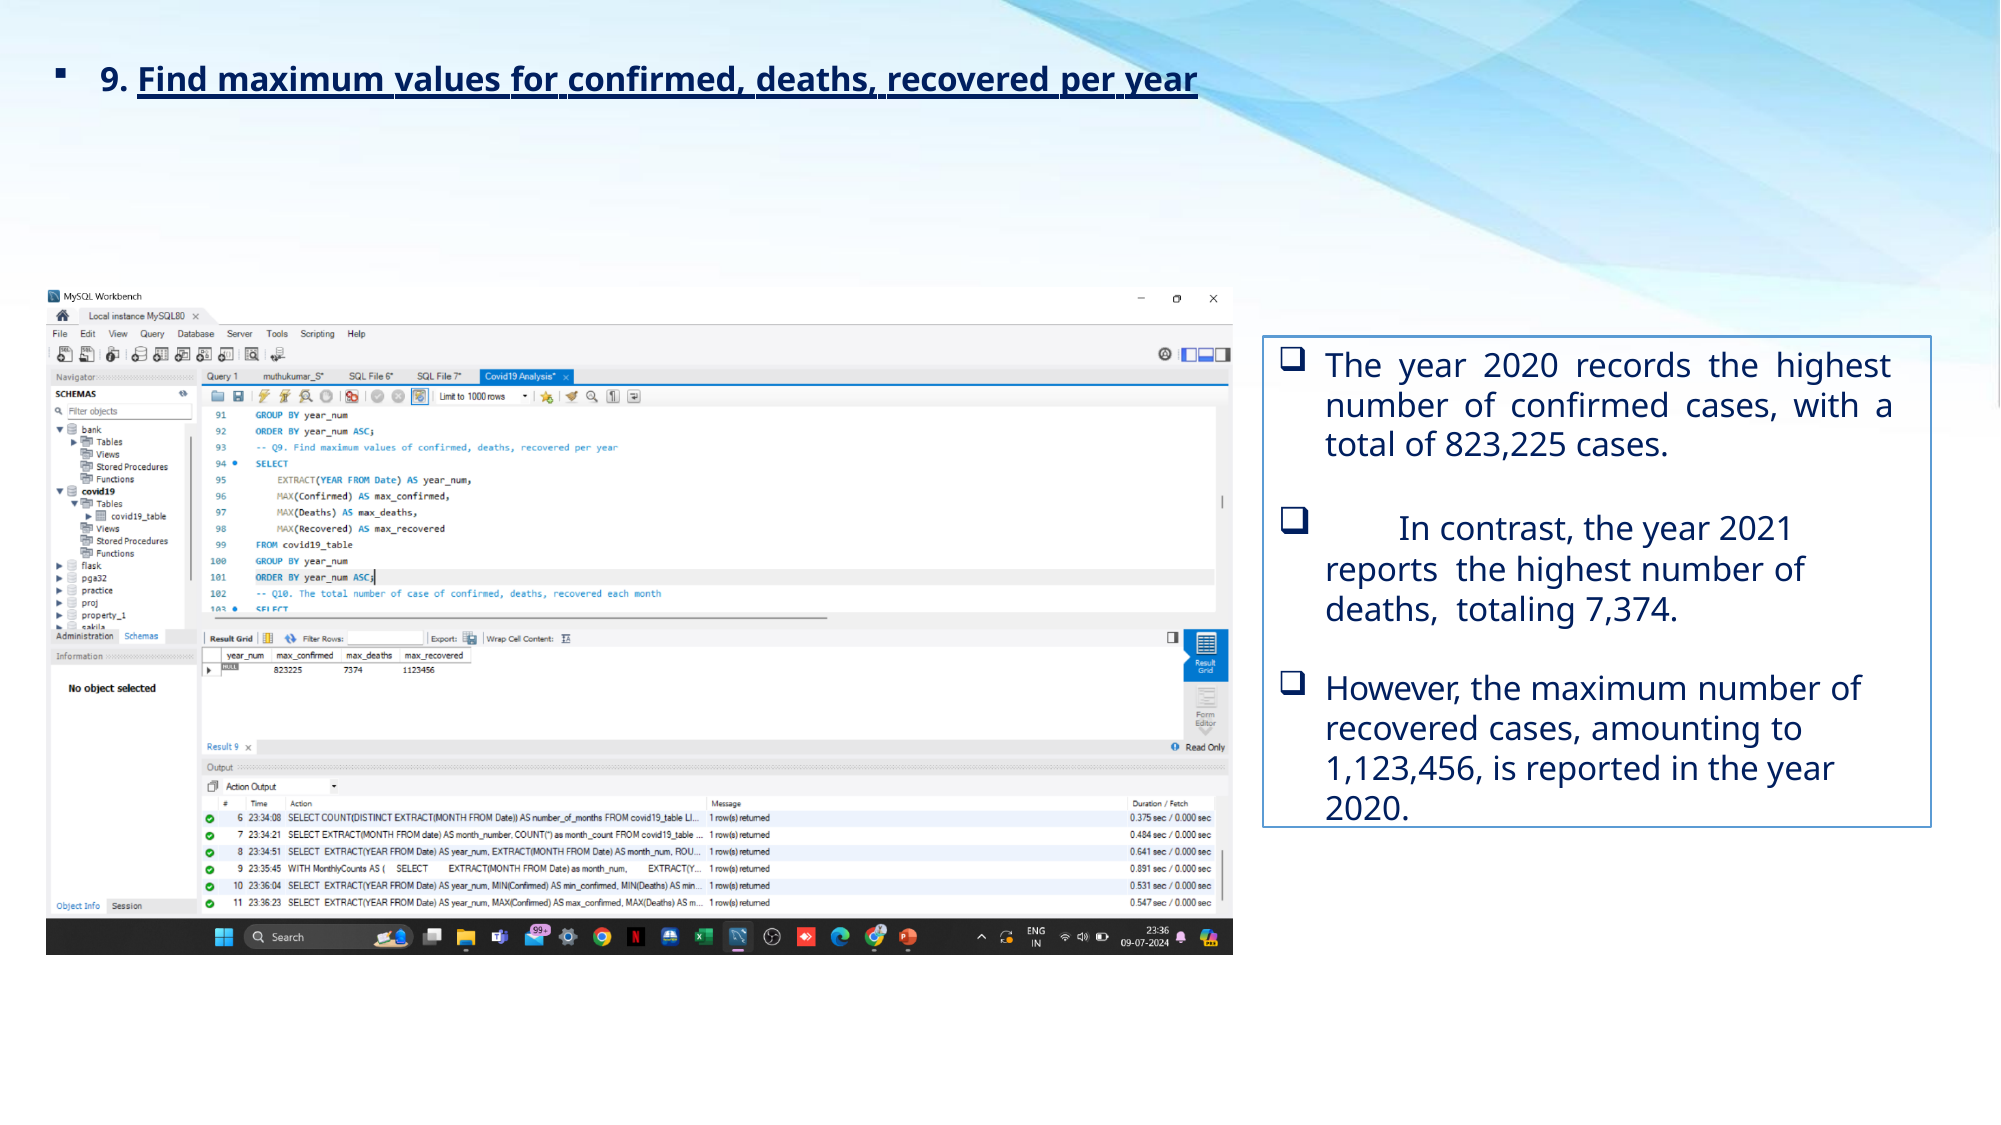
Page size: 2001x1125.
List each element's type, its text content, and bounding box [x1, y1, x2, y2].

picture [0, 0, 2000, 955]
text_box The year 2020 records the highest number of confirmed cases, with a total of 823,225 cases. In contrast, the year 2021 reports the highest number of deaths, totaling 7,374. However, the maximum number of recovered cases, amounting to 1,123,456, is reported in the year 2020. [1262, 336, 1931, 828]
text_box 9. Find maximum values for confirmed, deaths, recovered per year [51, 55, 1354, 98]
